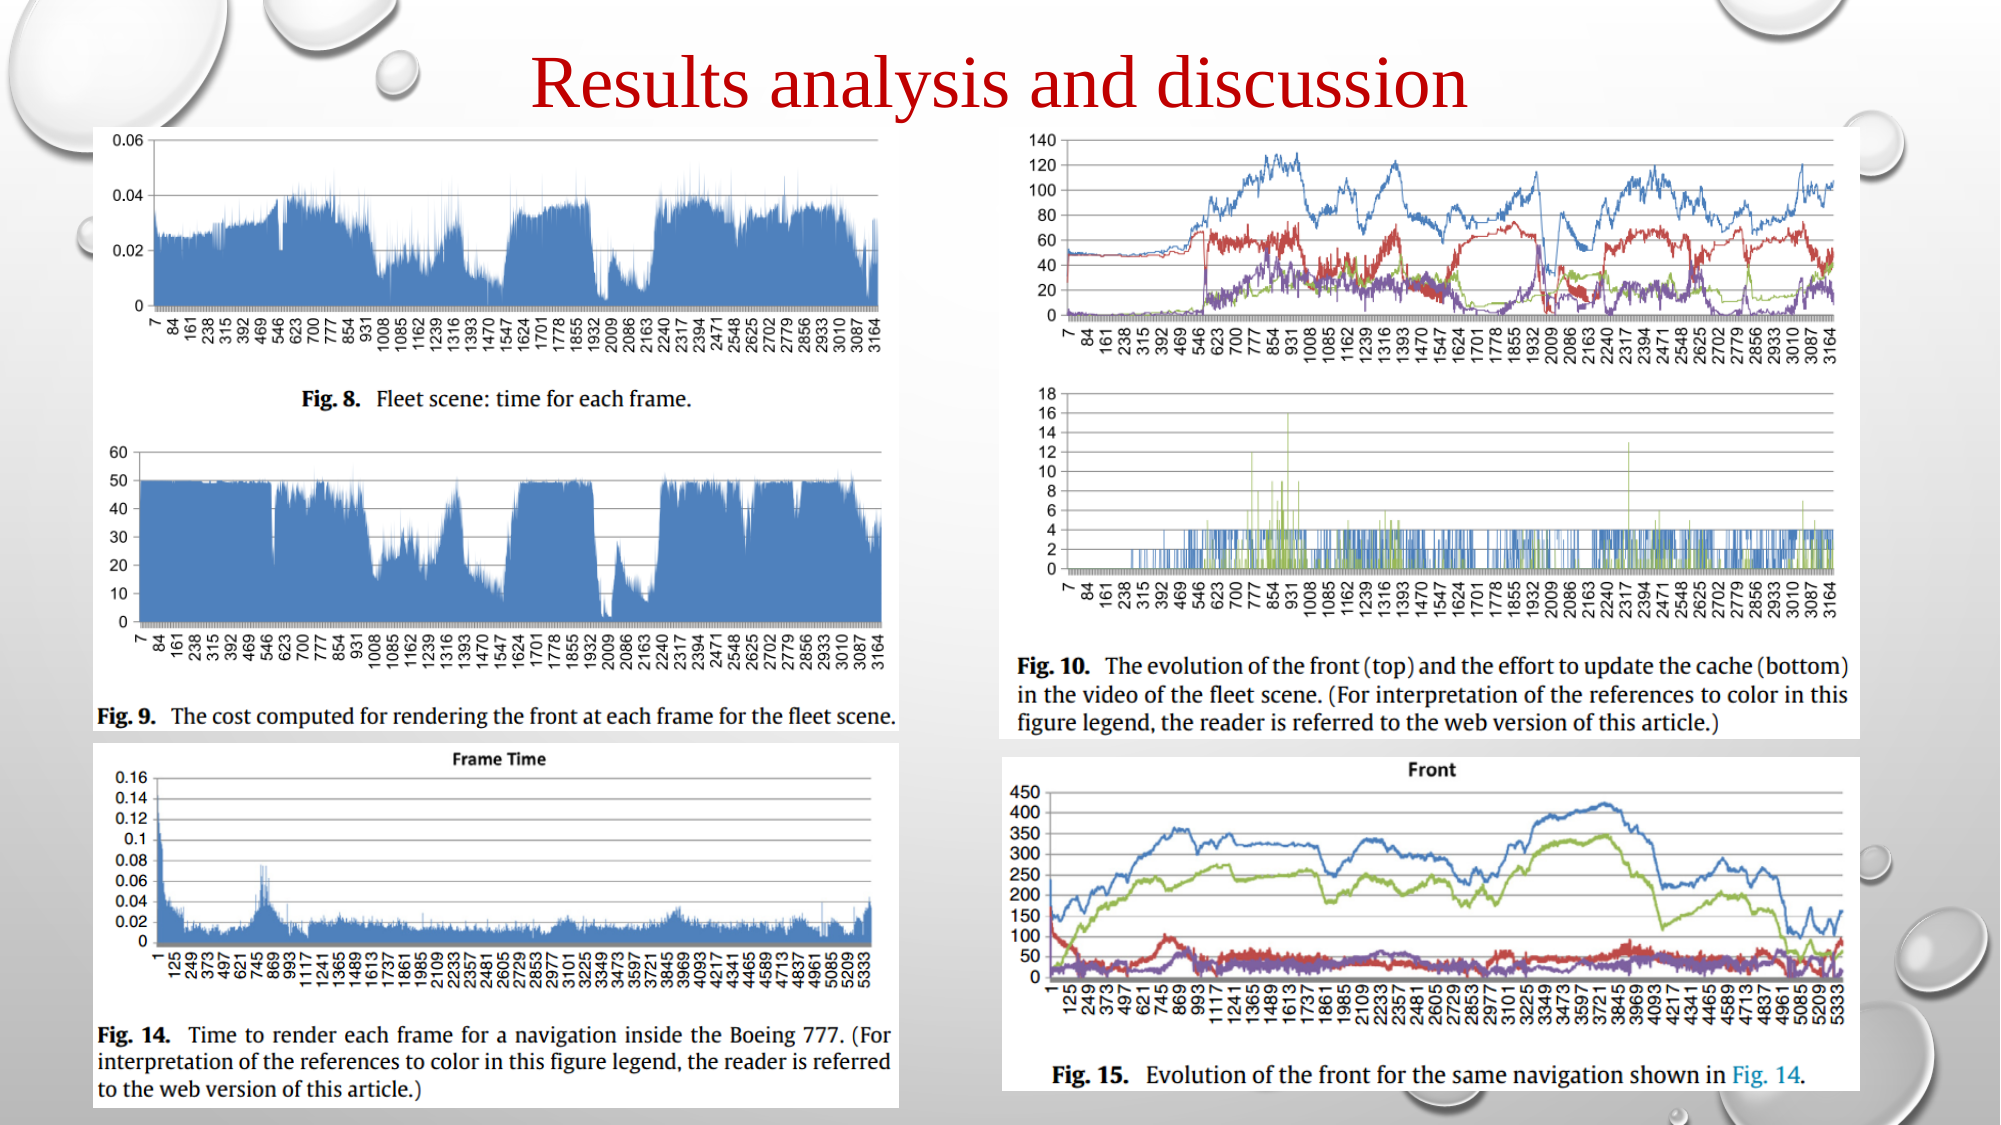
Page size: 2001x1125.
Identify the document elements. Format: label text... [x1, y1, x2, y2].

picture [0, 0, 2000, 1125]
title Results analysis and discussion [149, 26, 1851, 141]
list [999, 126, 1860, 739]
